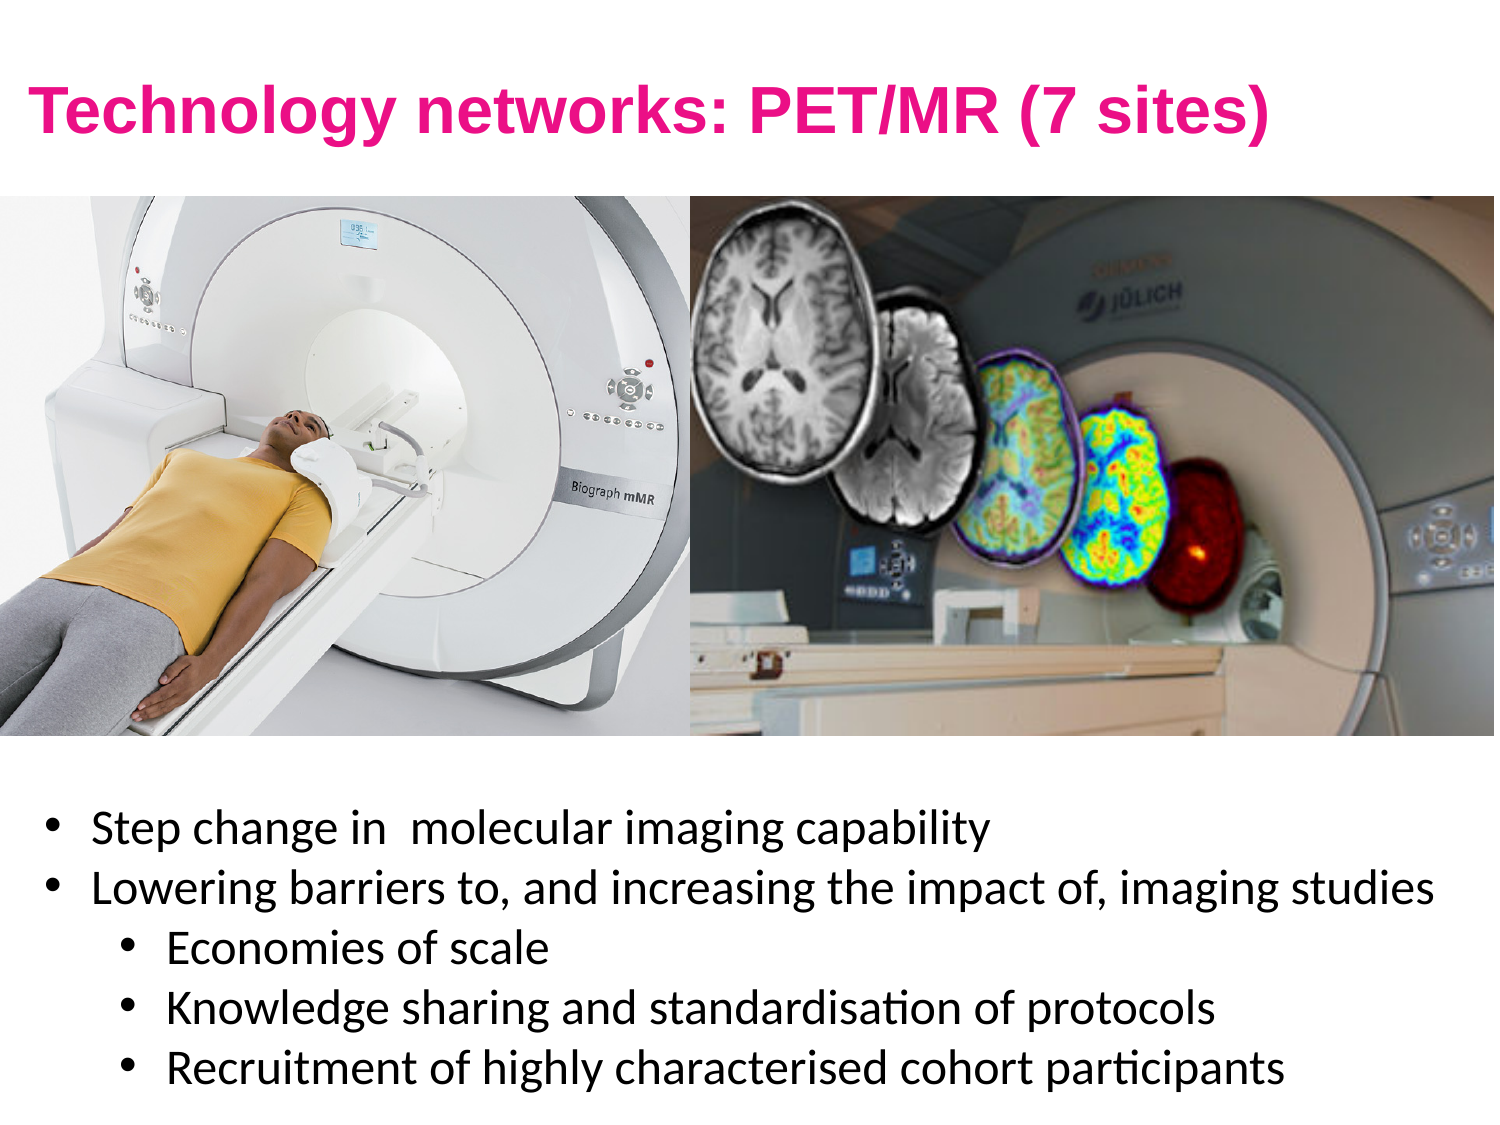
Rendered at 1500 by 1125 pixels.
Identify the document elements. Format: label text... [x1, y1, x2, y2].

title Technology networks: PET/MR (7 sites) [13, 17, 1496, 197]
picture [0, 195, 1494, 736]
text_box Step change in molecular imaging capability Lowering barriers to, and increasing the impact of, imaging studies Economies of scale Knowledge sharing and standardisation of protocols Recruitment of highly characterised cohort participants [29, 786, 1494, 1125]
